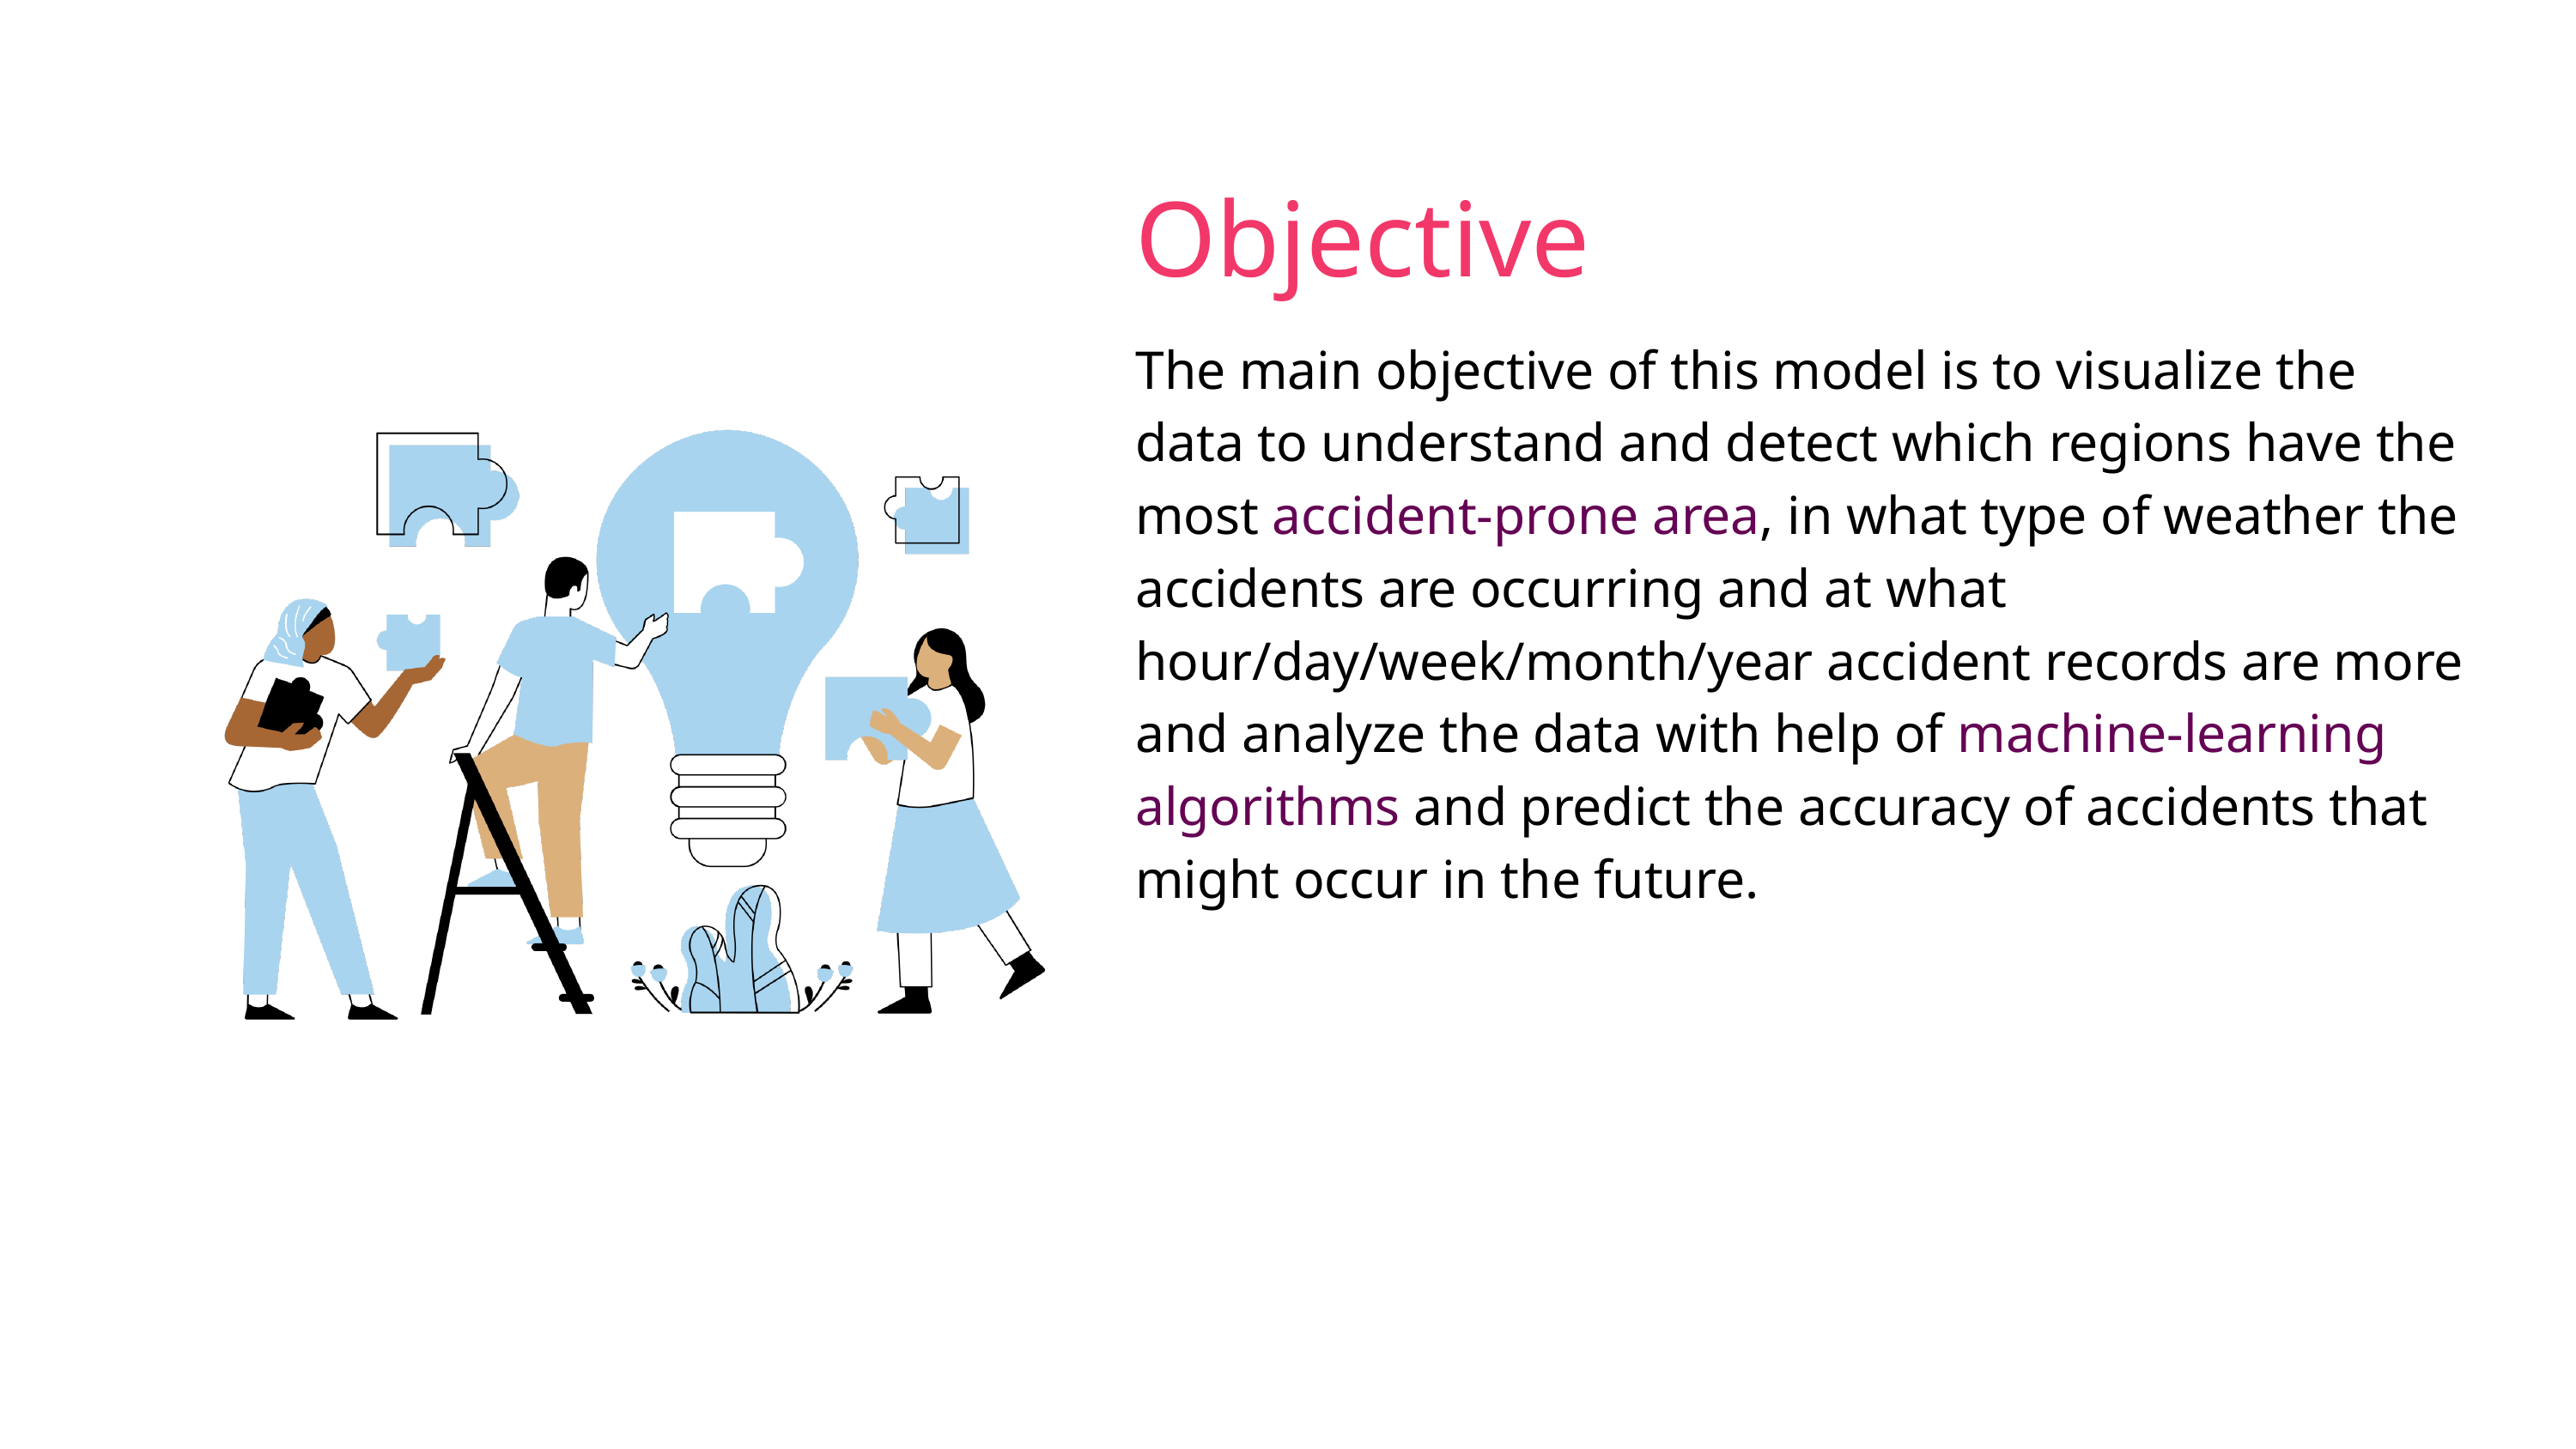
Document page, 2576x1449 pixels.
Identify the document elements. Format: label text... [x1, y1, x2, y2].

text_box The main objective of this model is to visualize the data to understand and detect which regions have the most accident-prone area, in what type of weather the accidents are occurring and at what hour/day/week/month/year accident records are more and analyze the data with help of machine-learning algorithms and predict the accuracy of accidents that might occur in the future. [1135, 326, 2470, 981]
text_box Objective [1135, 152, 2470, 298]
picture [223, 429, 1045, 1020]
